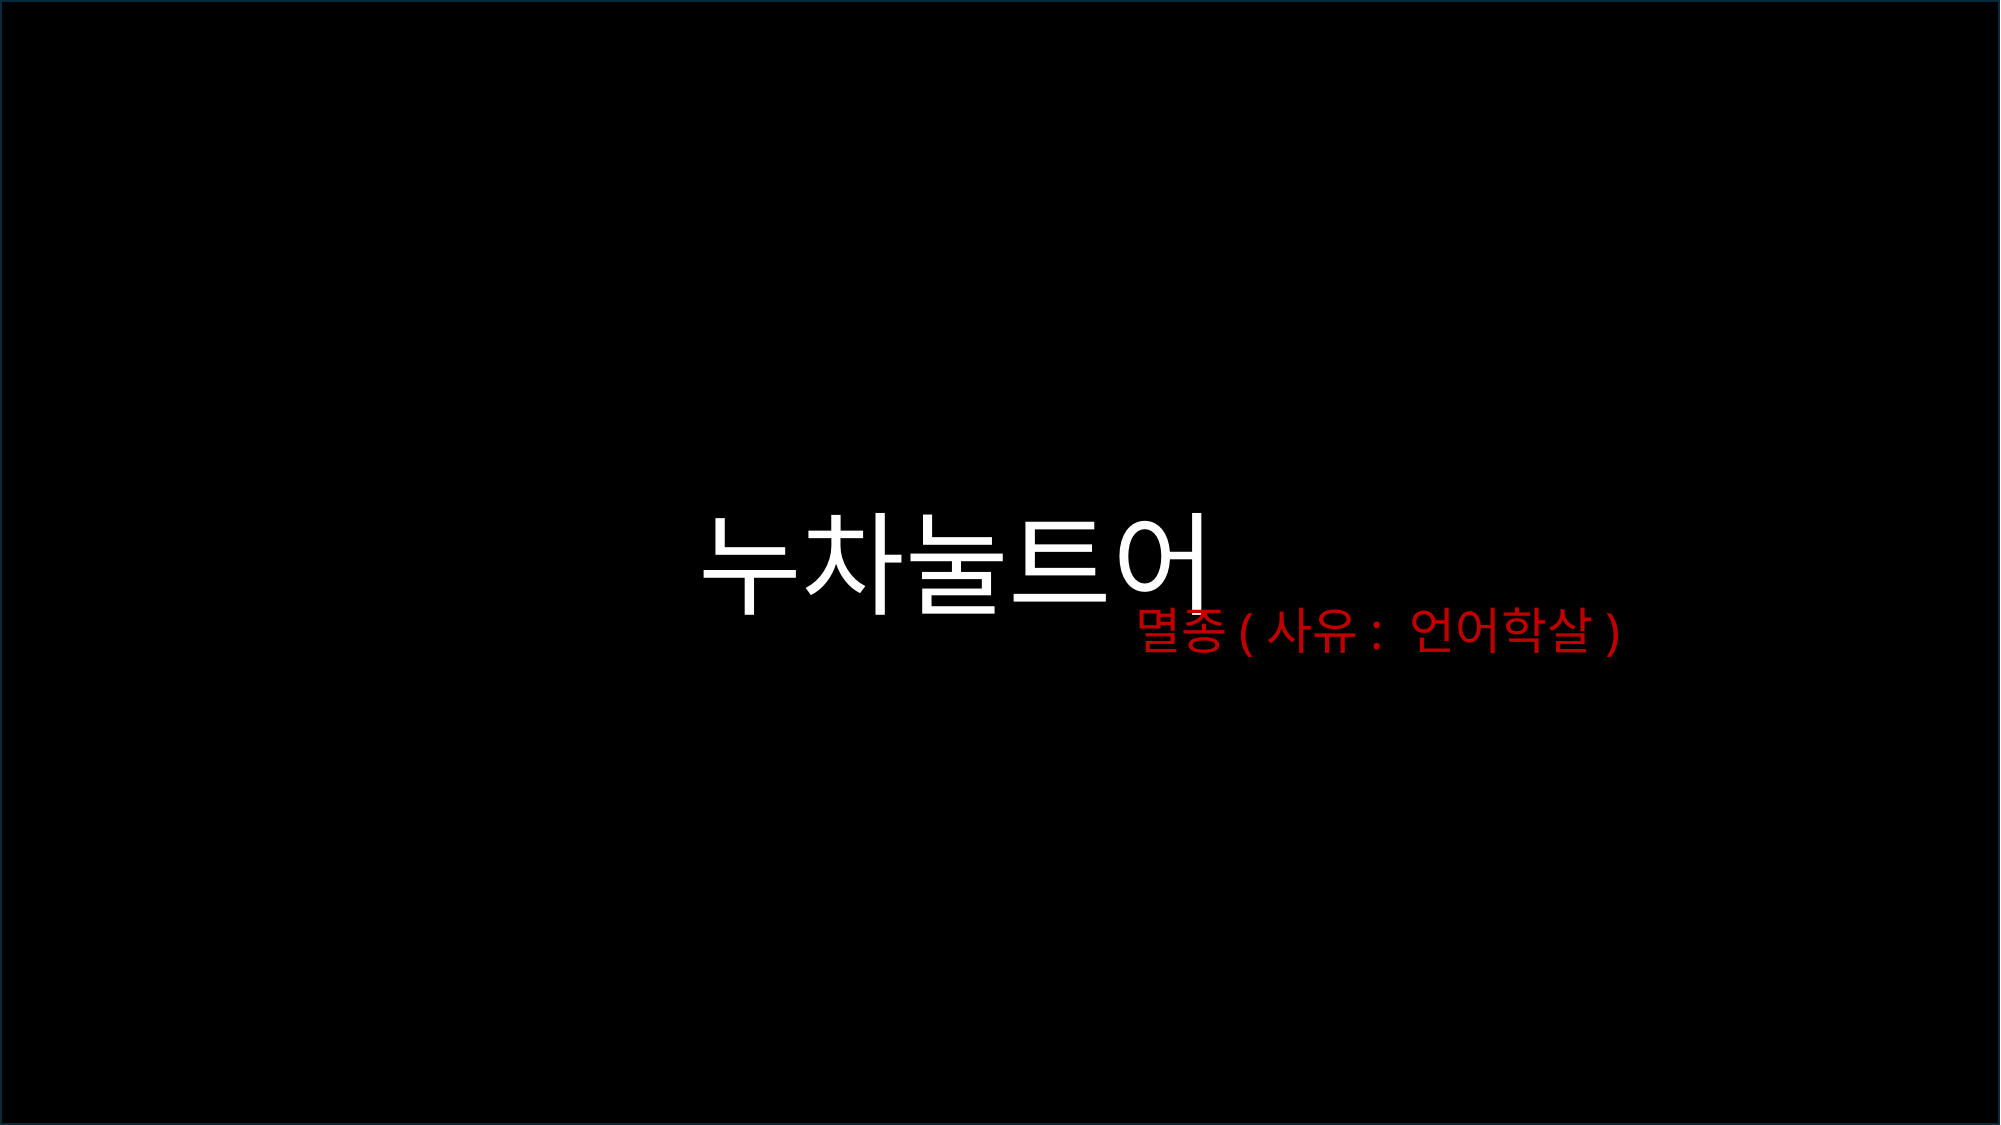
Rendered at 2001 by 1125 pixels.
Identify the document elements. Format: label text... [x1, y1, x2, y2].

text_box [0, 0, 2000, 1125]
text_box 멸종(사유: 언어학살) [1120, 591, 1742, 667]
text_box 누차눌트어 [683, 486, 1317, 637]
